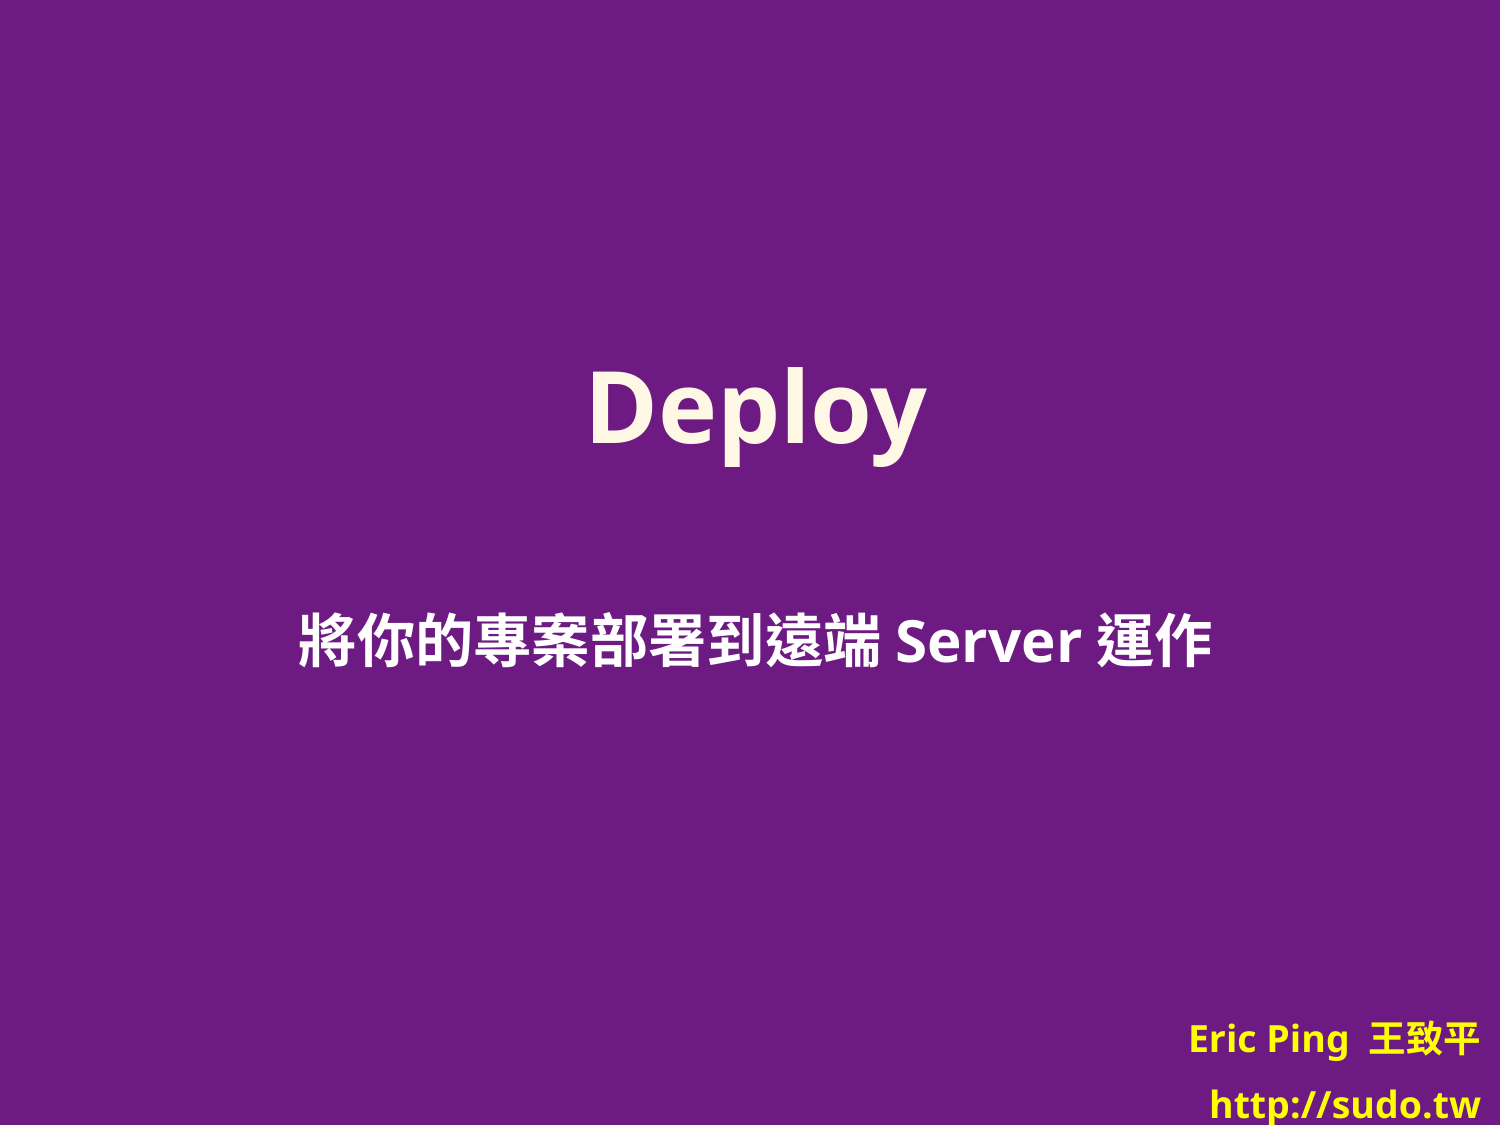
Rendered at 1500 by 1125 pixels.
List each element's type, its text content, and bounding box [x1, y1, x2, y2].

list 將你的專案部署到遠端Server運作 [118, 515, 1394, 764]
title Deploy [118, 292, 1394, 515]
